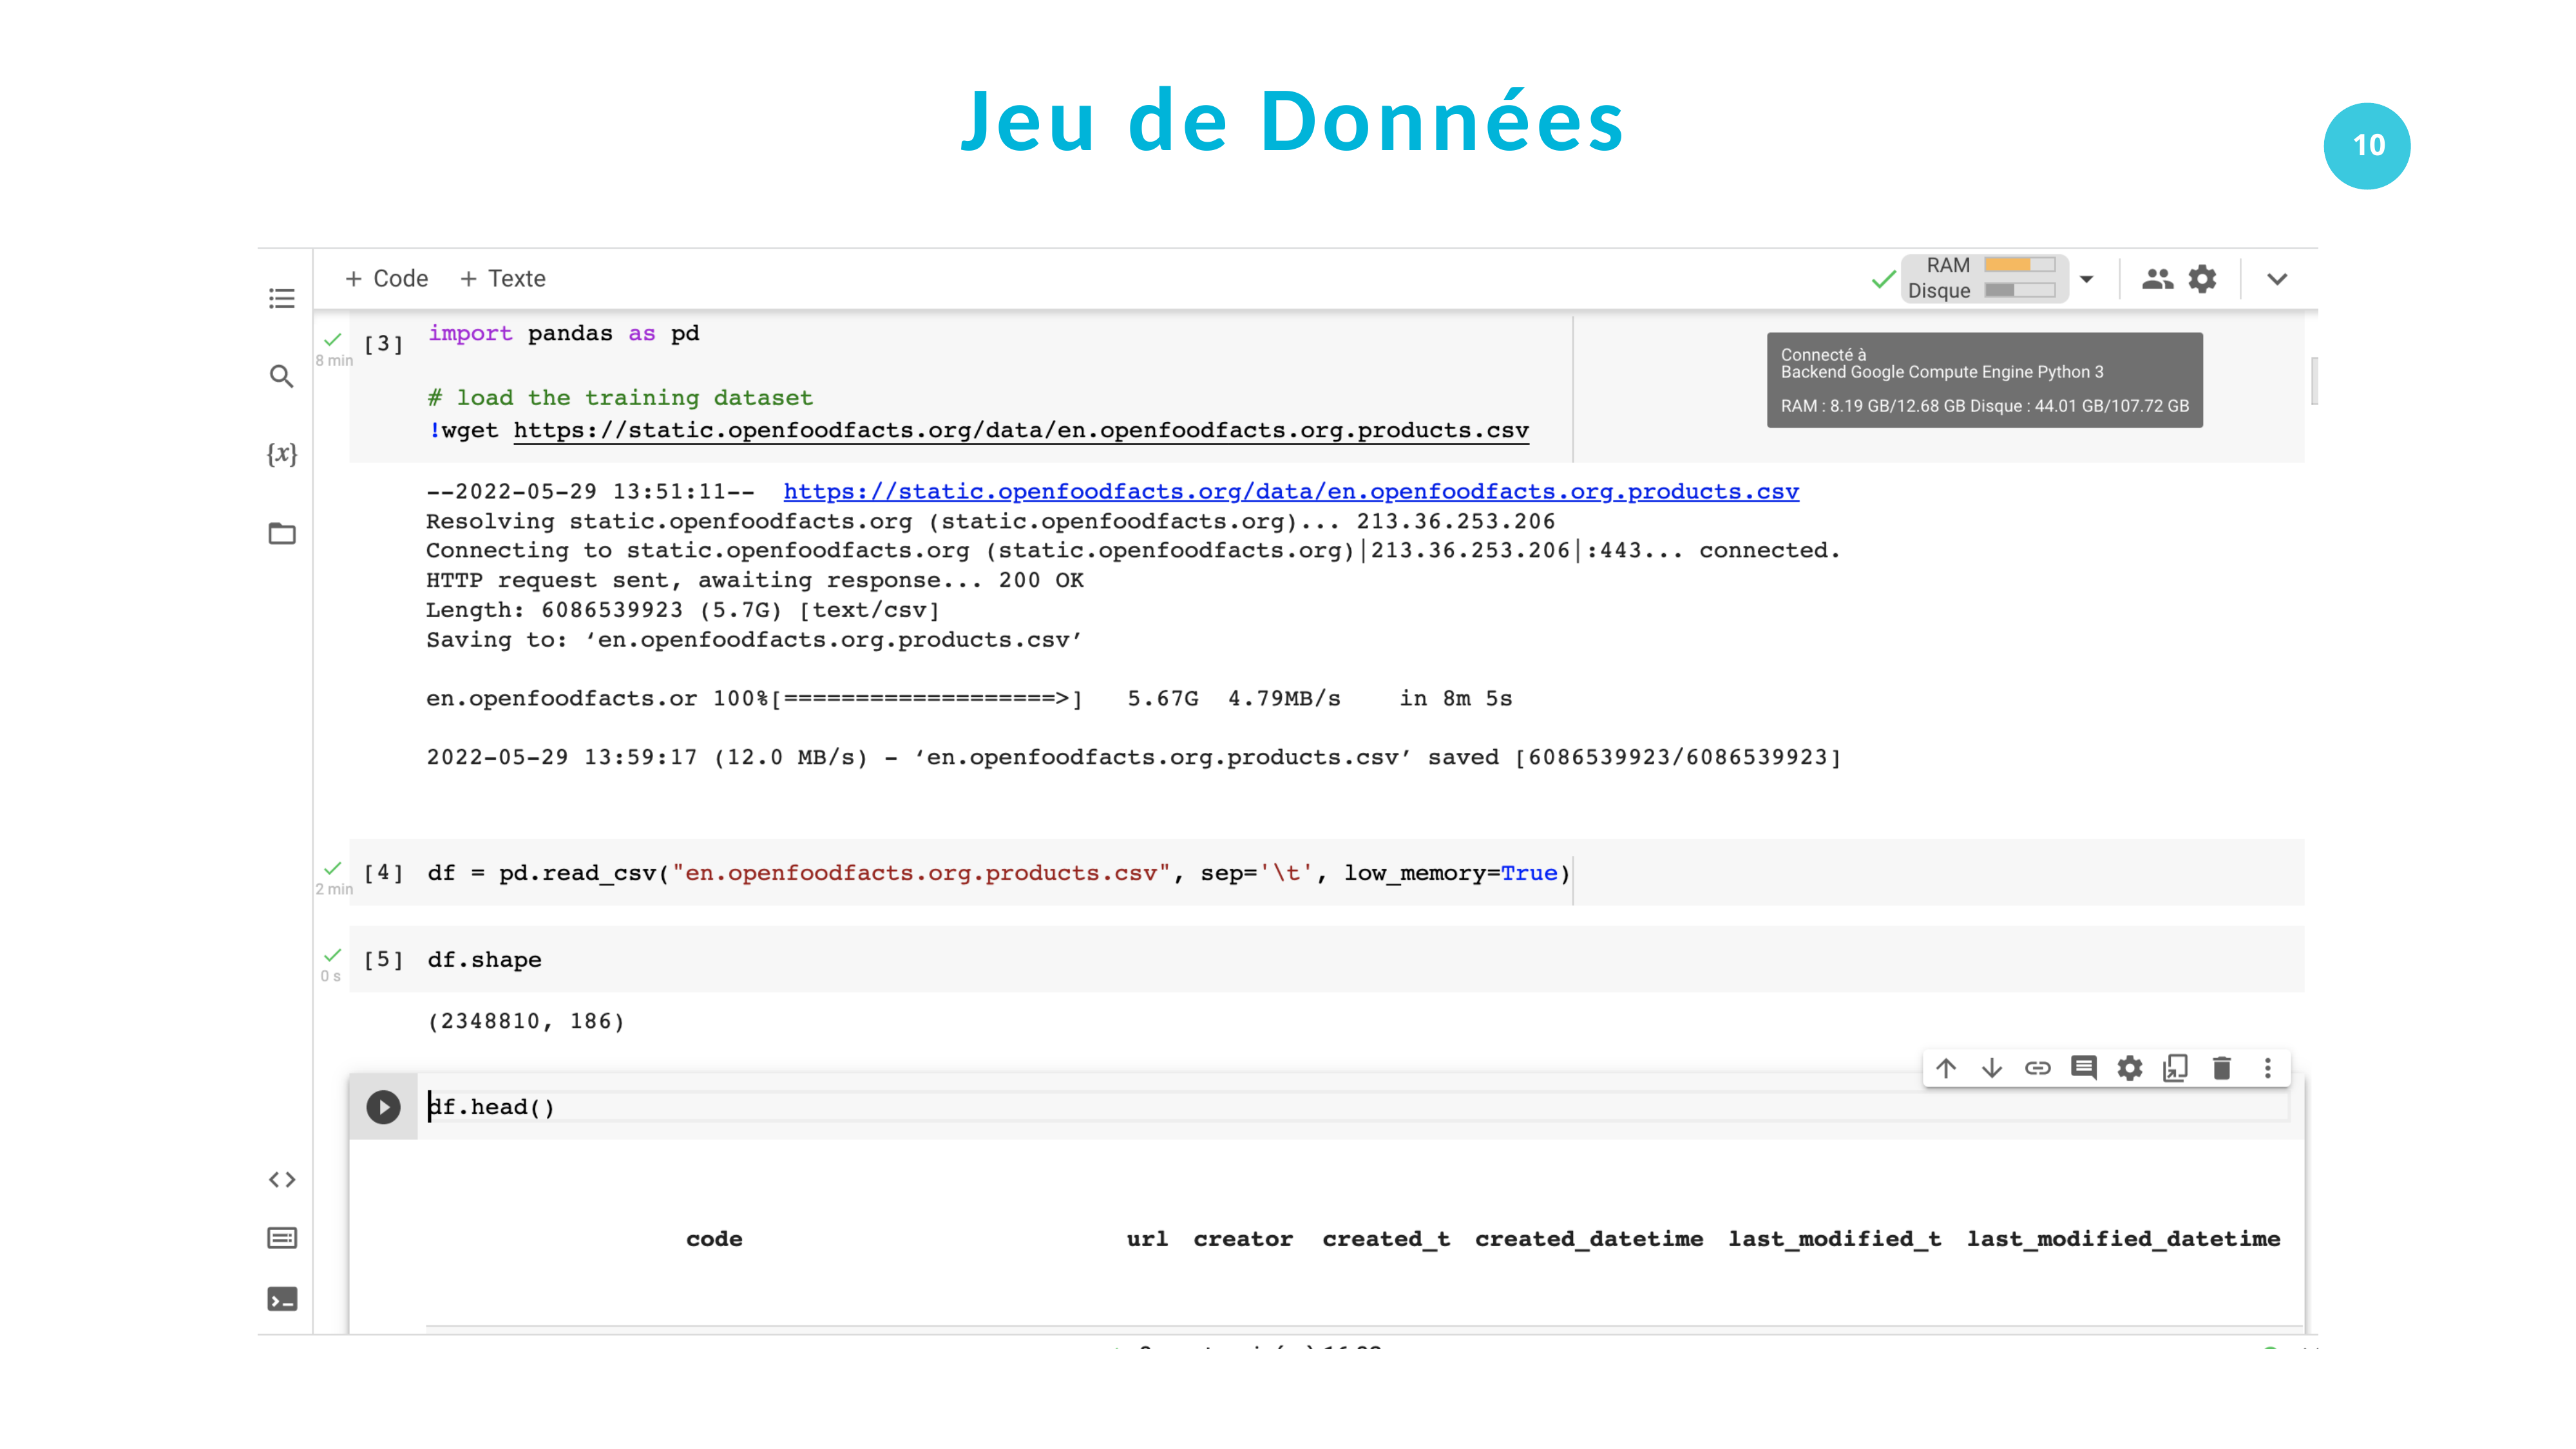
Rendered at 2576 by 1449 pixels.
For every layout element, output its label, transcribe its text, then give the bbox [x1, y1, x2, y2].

text_box Jeu de Données [951, 59, 1625, 169]
picture [258, 244, 2318, 1350]
